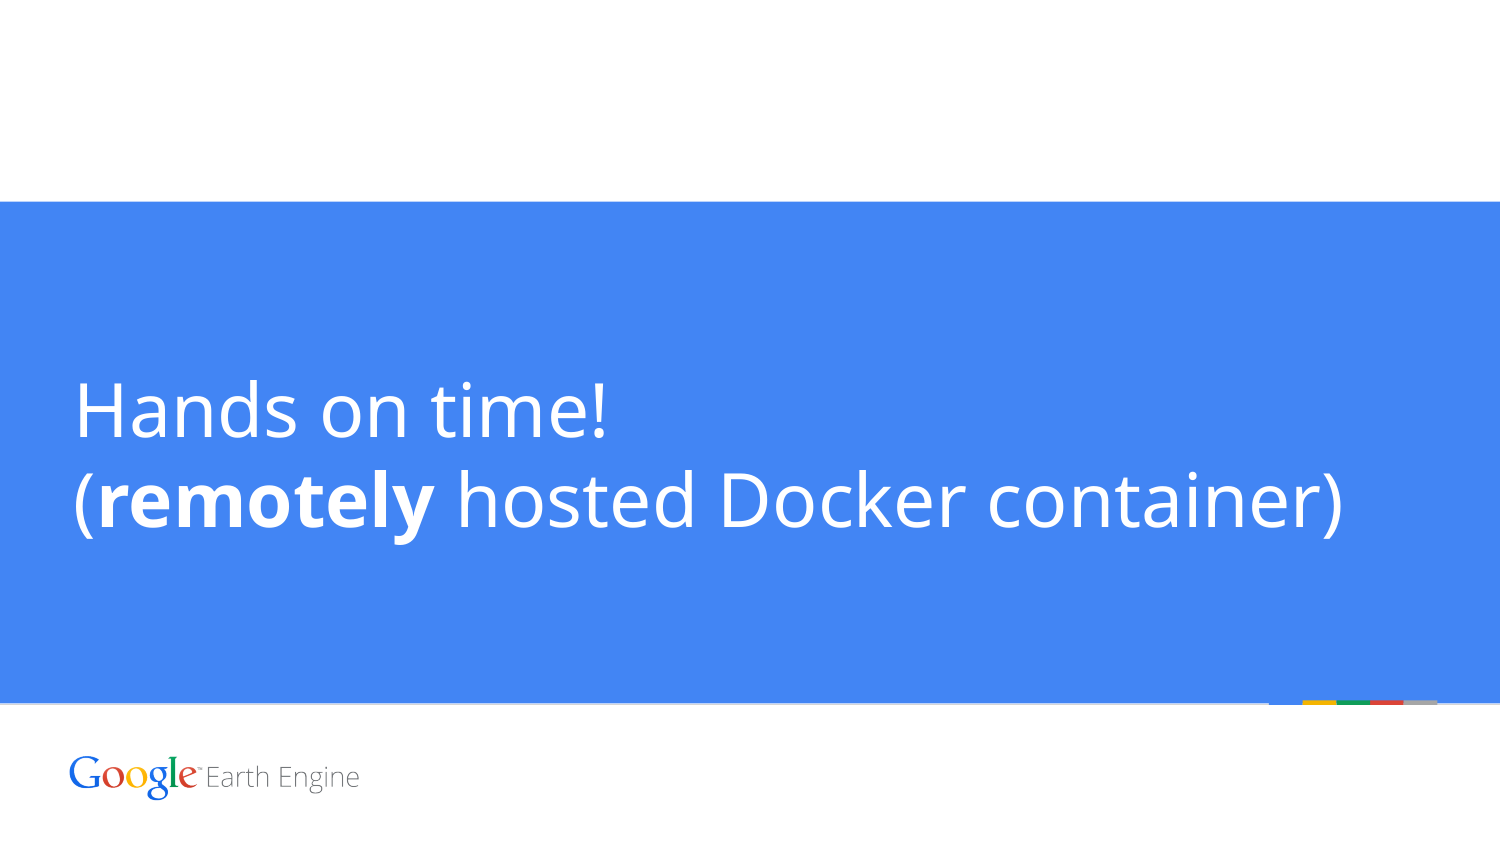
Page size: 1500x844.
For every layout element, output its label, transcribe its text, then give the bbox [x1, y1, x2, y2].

picture [20, 724, 433, 832]
title Hands on time! (remotely hosted Docker container) [58, 399, 1463, 506]
